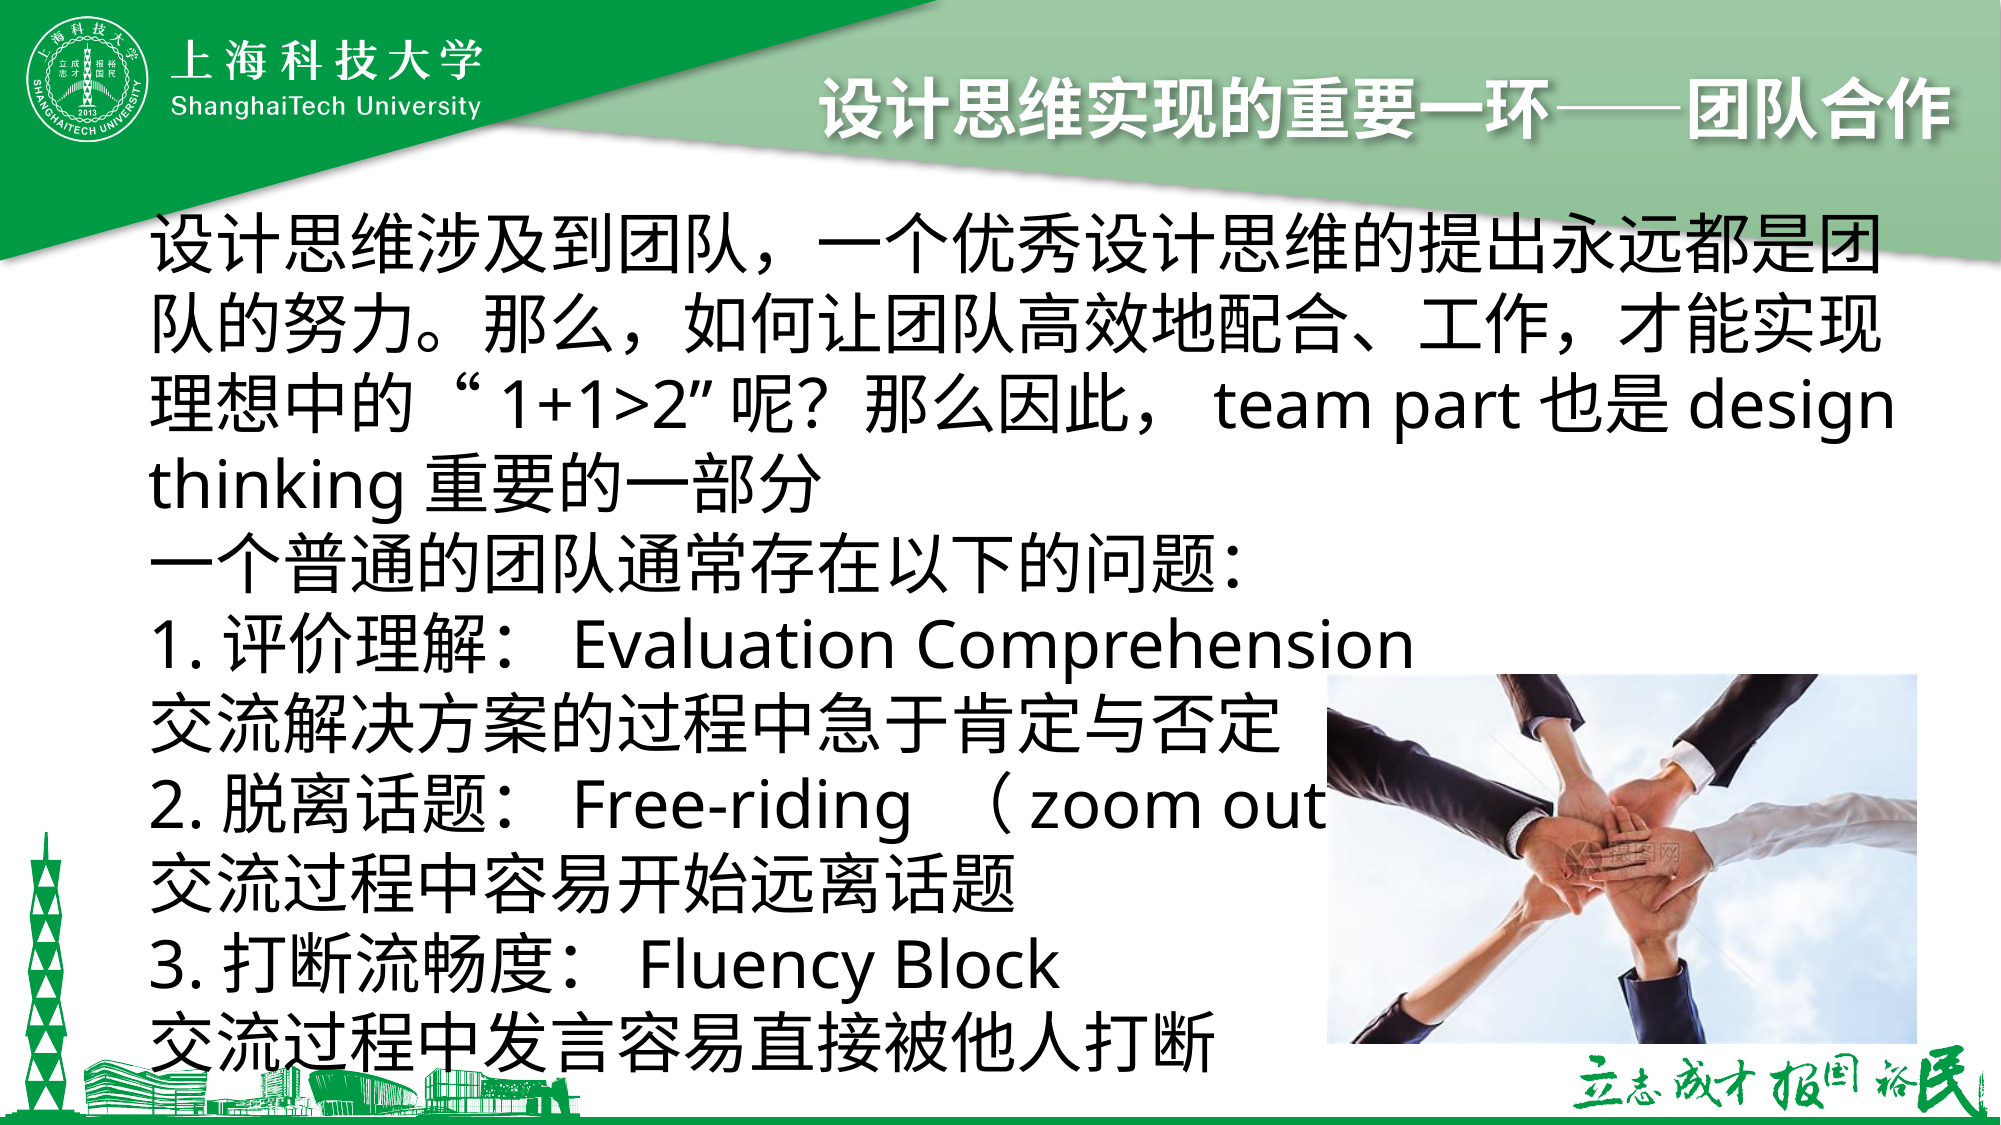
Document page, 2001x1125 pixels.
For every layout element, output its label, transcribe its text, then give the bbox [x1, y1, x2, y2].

title 设计思维实现的重要一环——团队合作 [242, 3, 1968, 221]
picture [1327, 674, 1918, 1044]
text_box 设计思维涉及到团队，一个优秀设计思维的提出永远都是团队的努力。那么，如何让团队高效地配合、工作，才能实现理想中的“1+1>2”呢？那么因此，team part也是design thinking重要的一部分 一个普通的团队通常存在以下的问题： 1.评价理解：Evaluation Comprehension 交流解决方案的过程中急于肯定与否定 2.脱离话题：Free-riding （zoom out） 交流过程中容易开始远离话题 3.打断流畅度：Fluency Block 交流过程中发言容易直接被他人打断 [134, 194, 1942, 1010]
